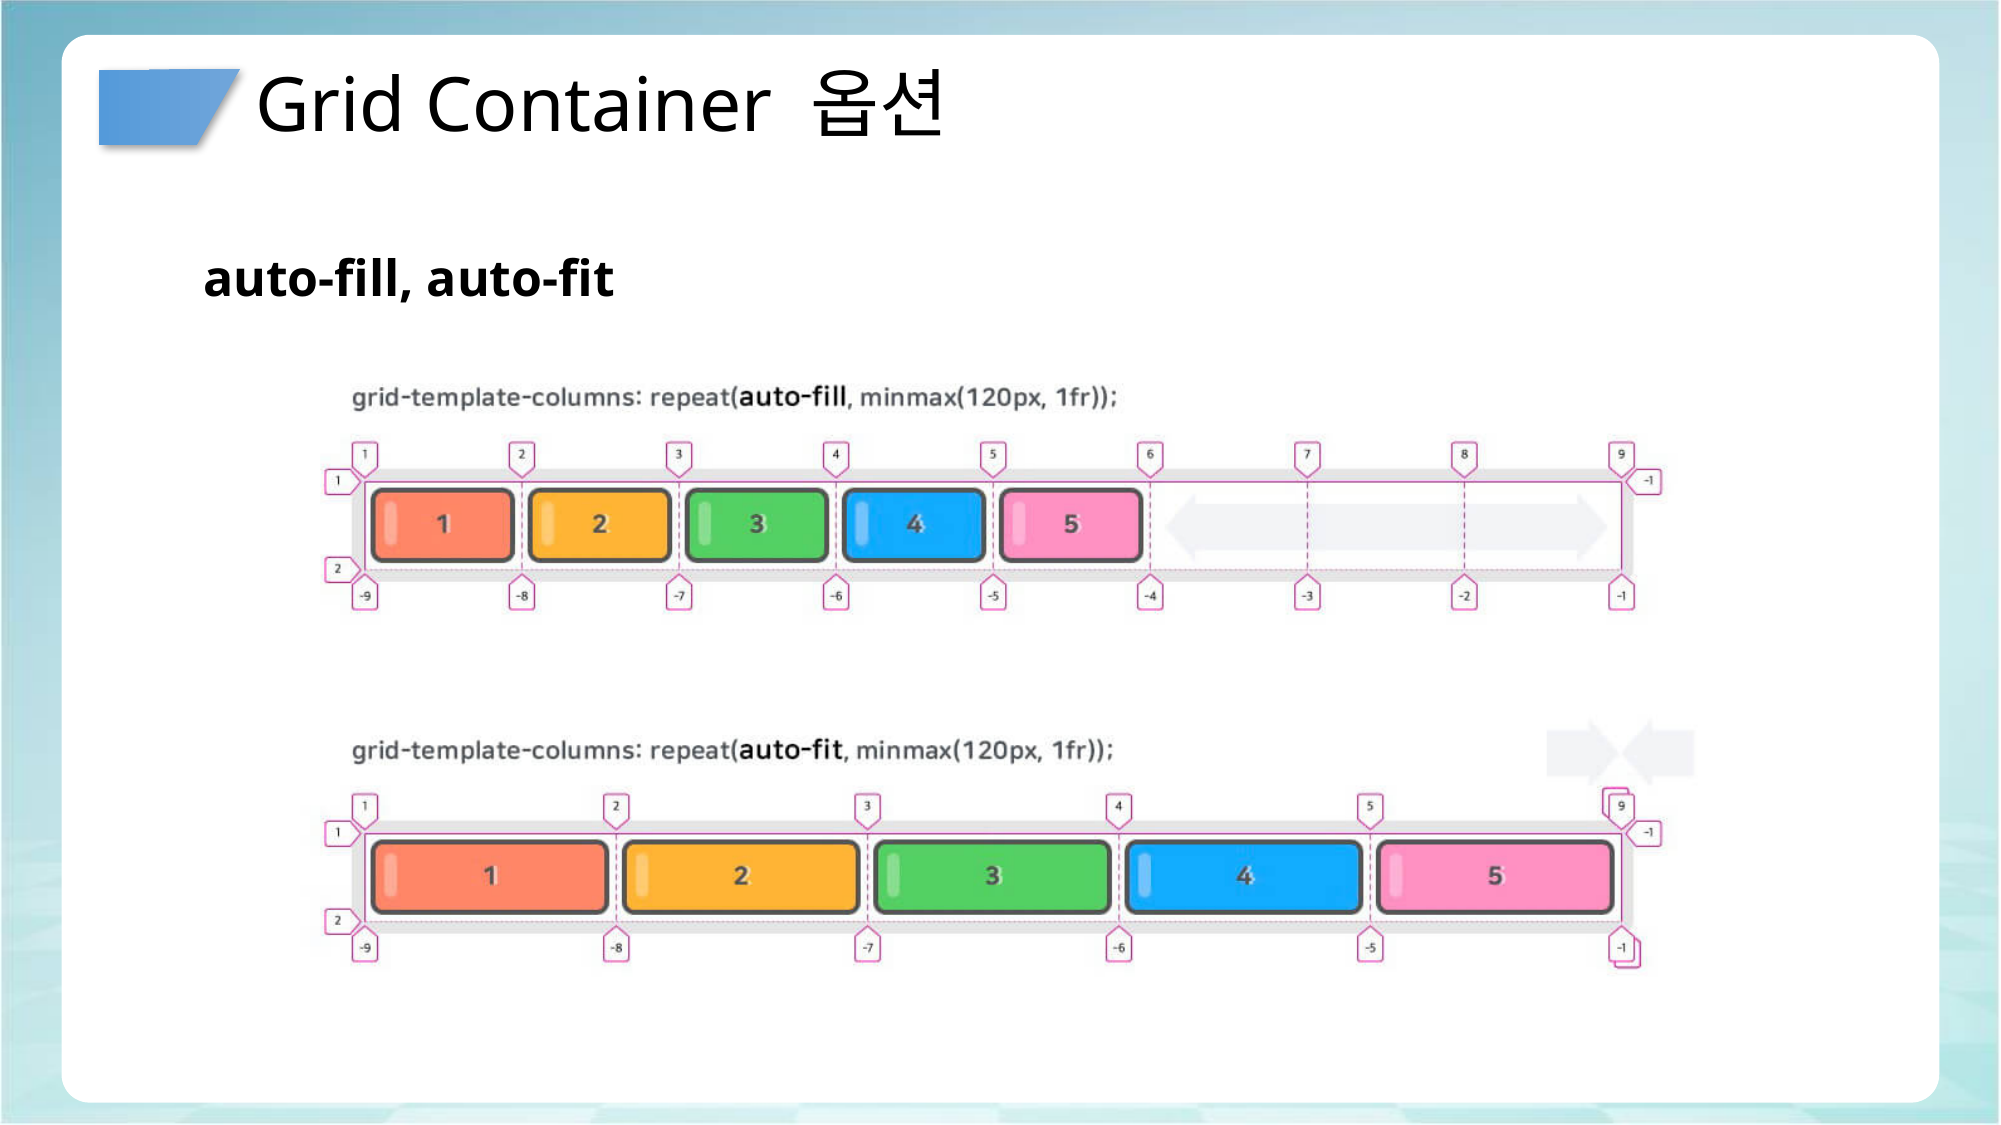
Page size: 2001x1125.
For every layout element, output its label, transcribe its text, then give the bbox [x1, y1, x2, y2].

title Grid Container 옵션 [240, 49, 1809, 165]
picture [0, 0, 2001, 1125]
text_box auto-fill, auto-fit [188, 245, 1871, 963]
